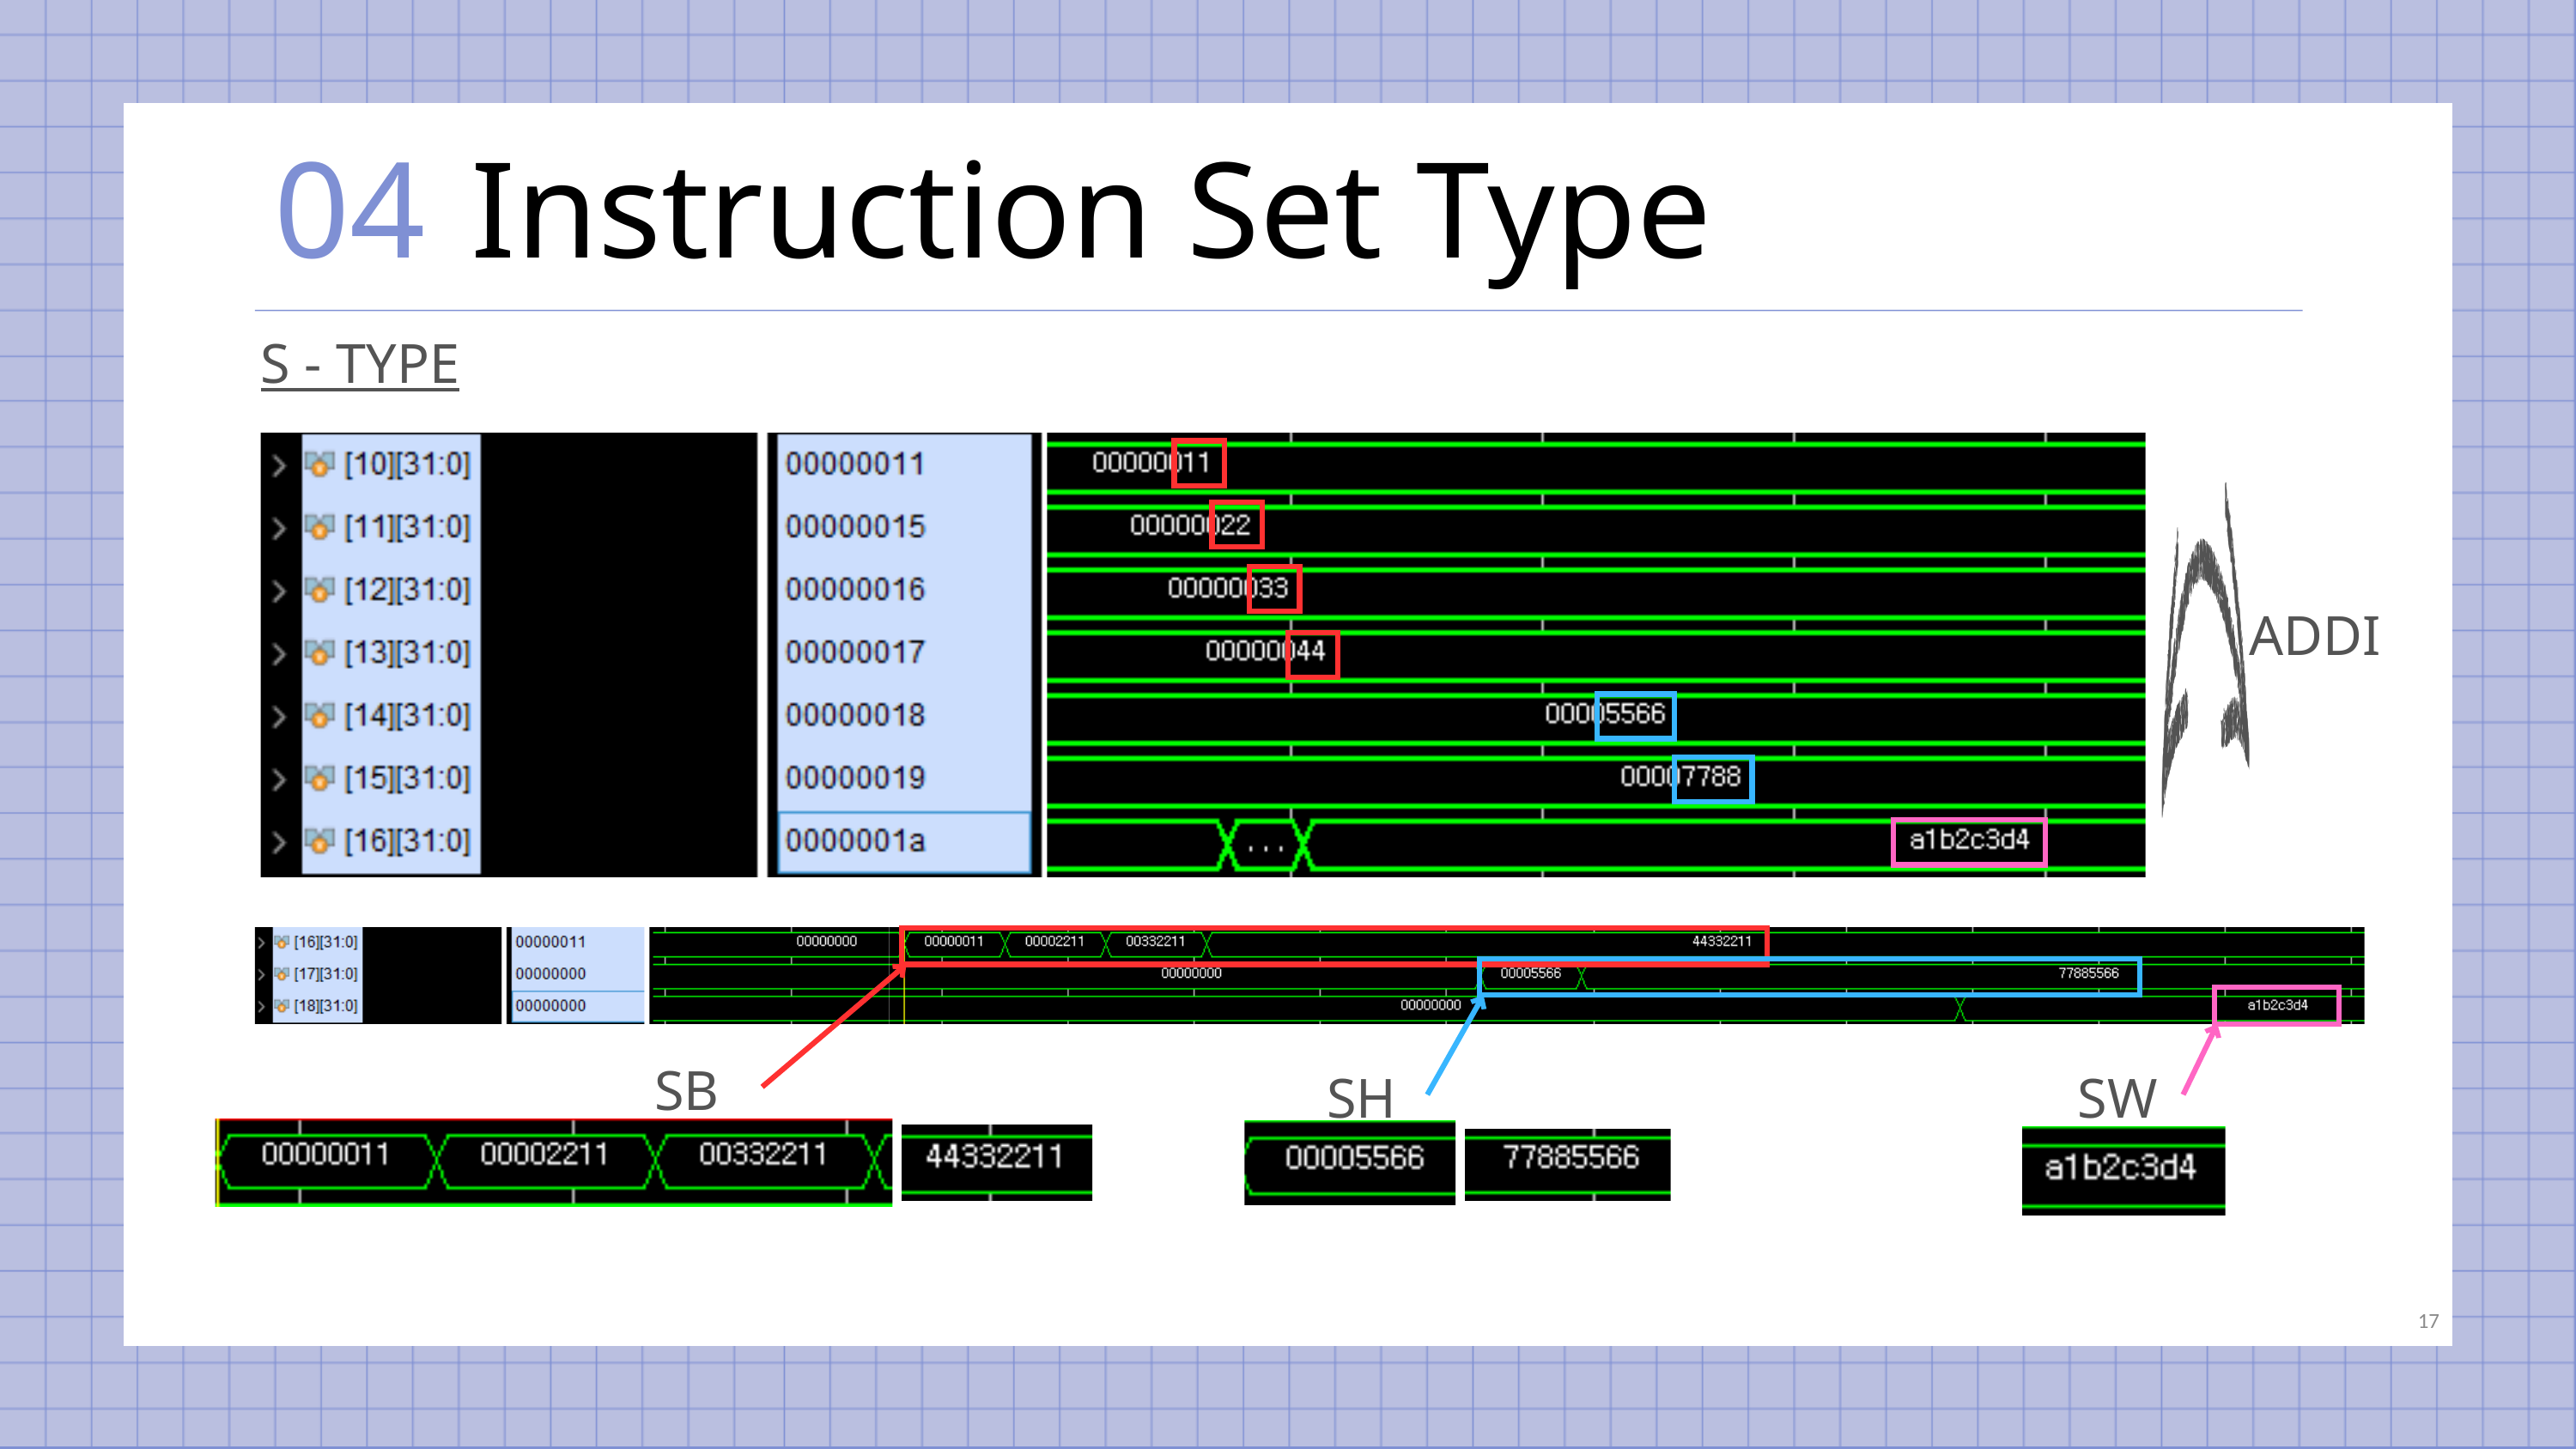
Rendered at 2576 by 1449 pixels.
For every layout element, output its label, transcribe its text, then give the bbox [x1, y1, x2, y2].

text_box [1174, 440, 1225, 486]
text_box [260, 433, 2146, 877]
text_box ADDI [2455, 591, 2464, 667]
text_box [2214, 986, 2340, 1025]
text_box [901, 927, 1767, 965]
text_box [1249, 566, 1300, 612]
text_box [1893, 820, 2046, 865]
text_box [1212, 501, 1263, 548]
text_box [1674, 756, 1753, 803]
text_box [1596, 694, 1675, 739]
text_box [1287, 632, 1339, 678]
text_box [123, 102, 2453, 1346]
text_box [1479, 958, 2141, 996]
text_box [0, 0, 2576, 1446]
